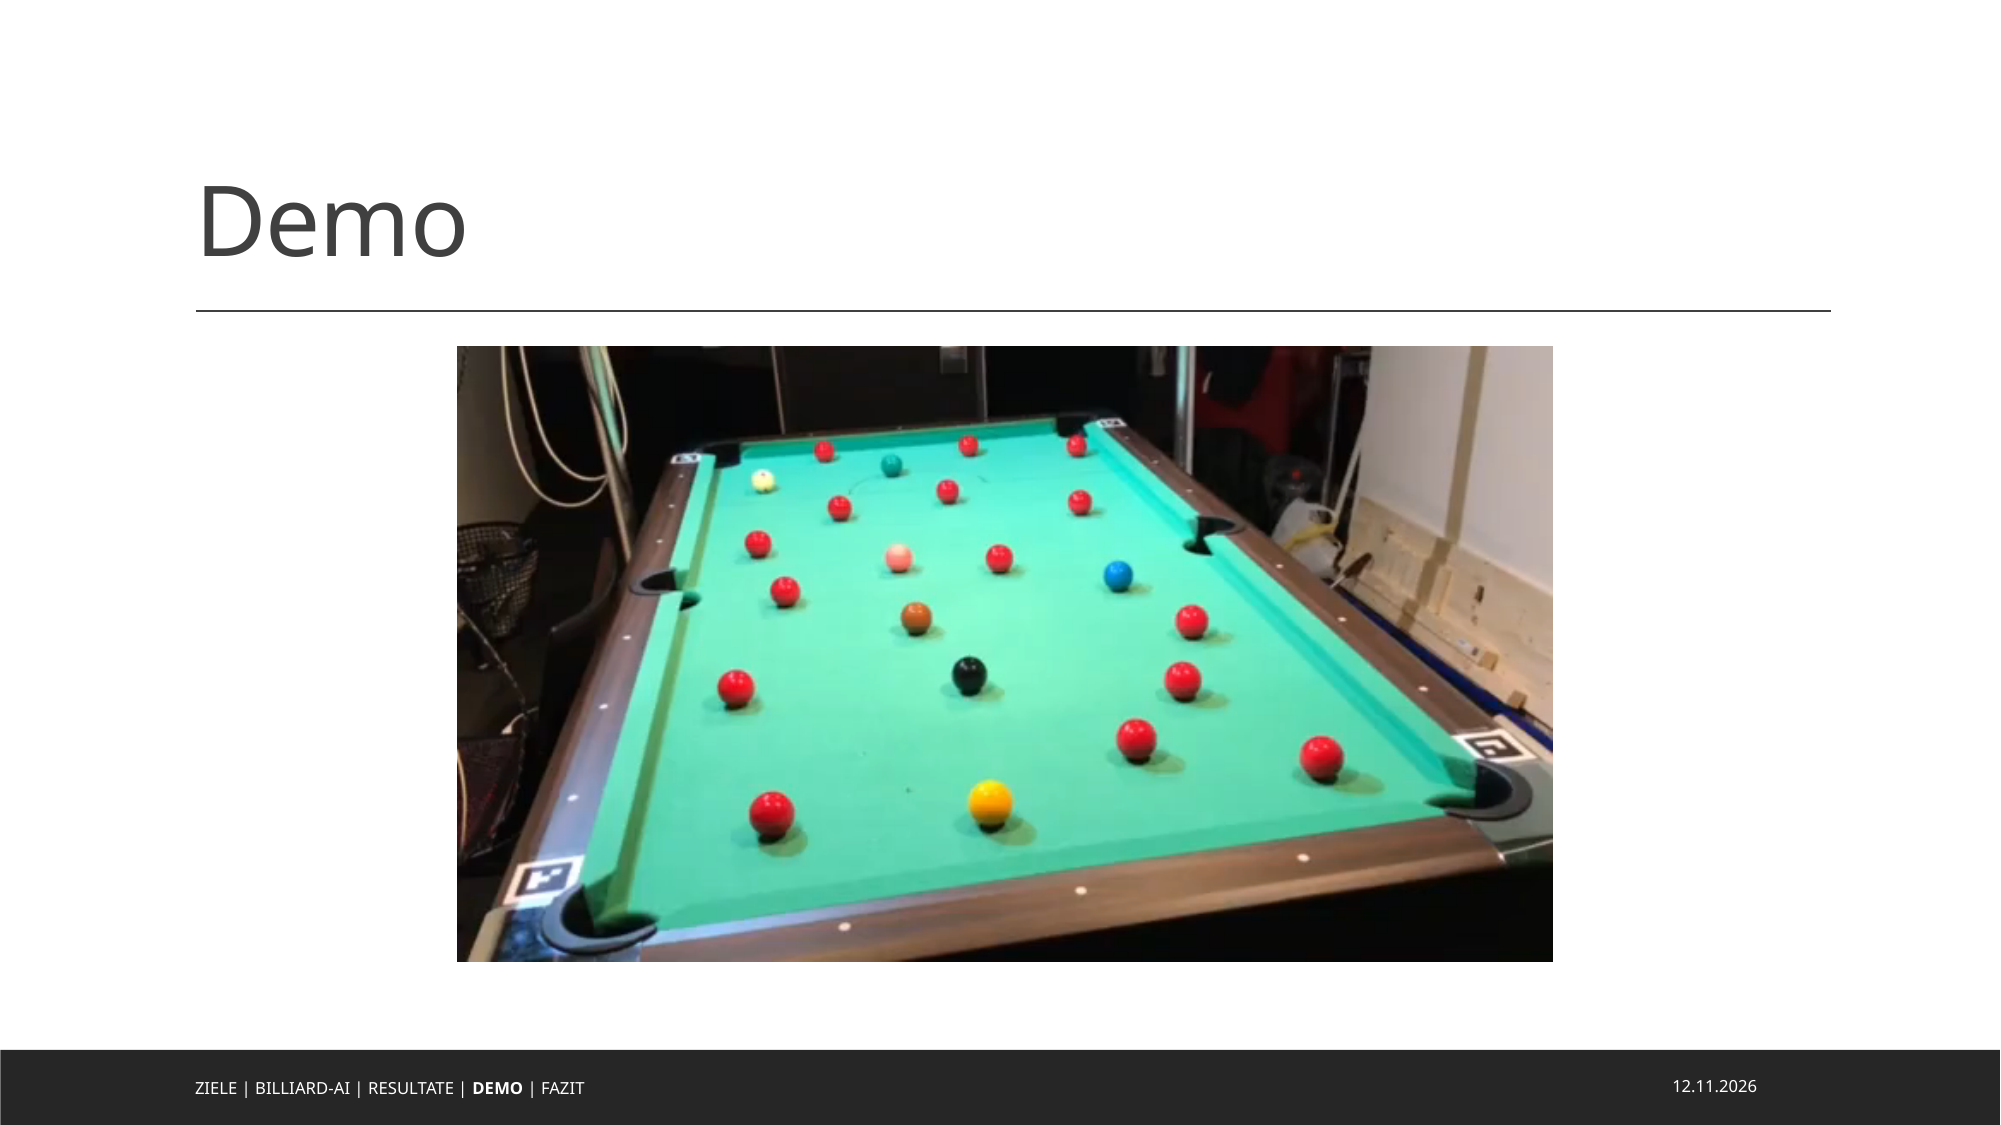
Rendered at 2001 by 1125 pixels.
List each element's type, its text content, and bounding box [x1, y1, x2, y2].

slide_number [1348, 1057, 1773, 1118]
title Demo [180, 47, 1830, 285]
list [455, 345, 1554, 964]
